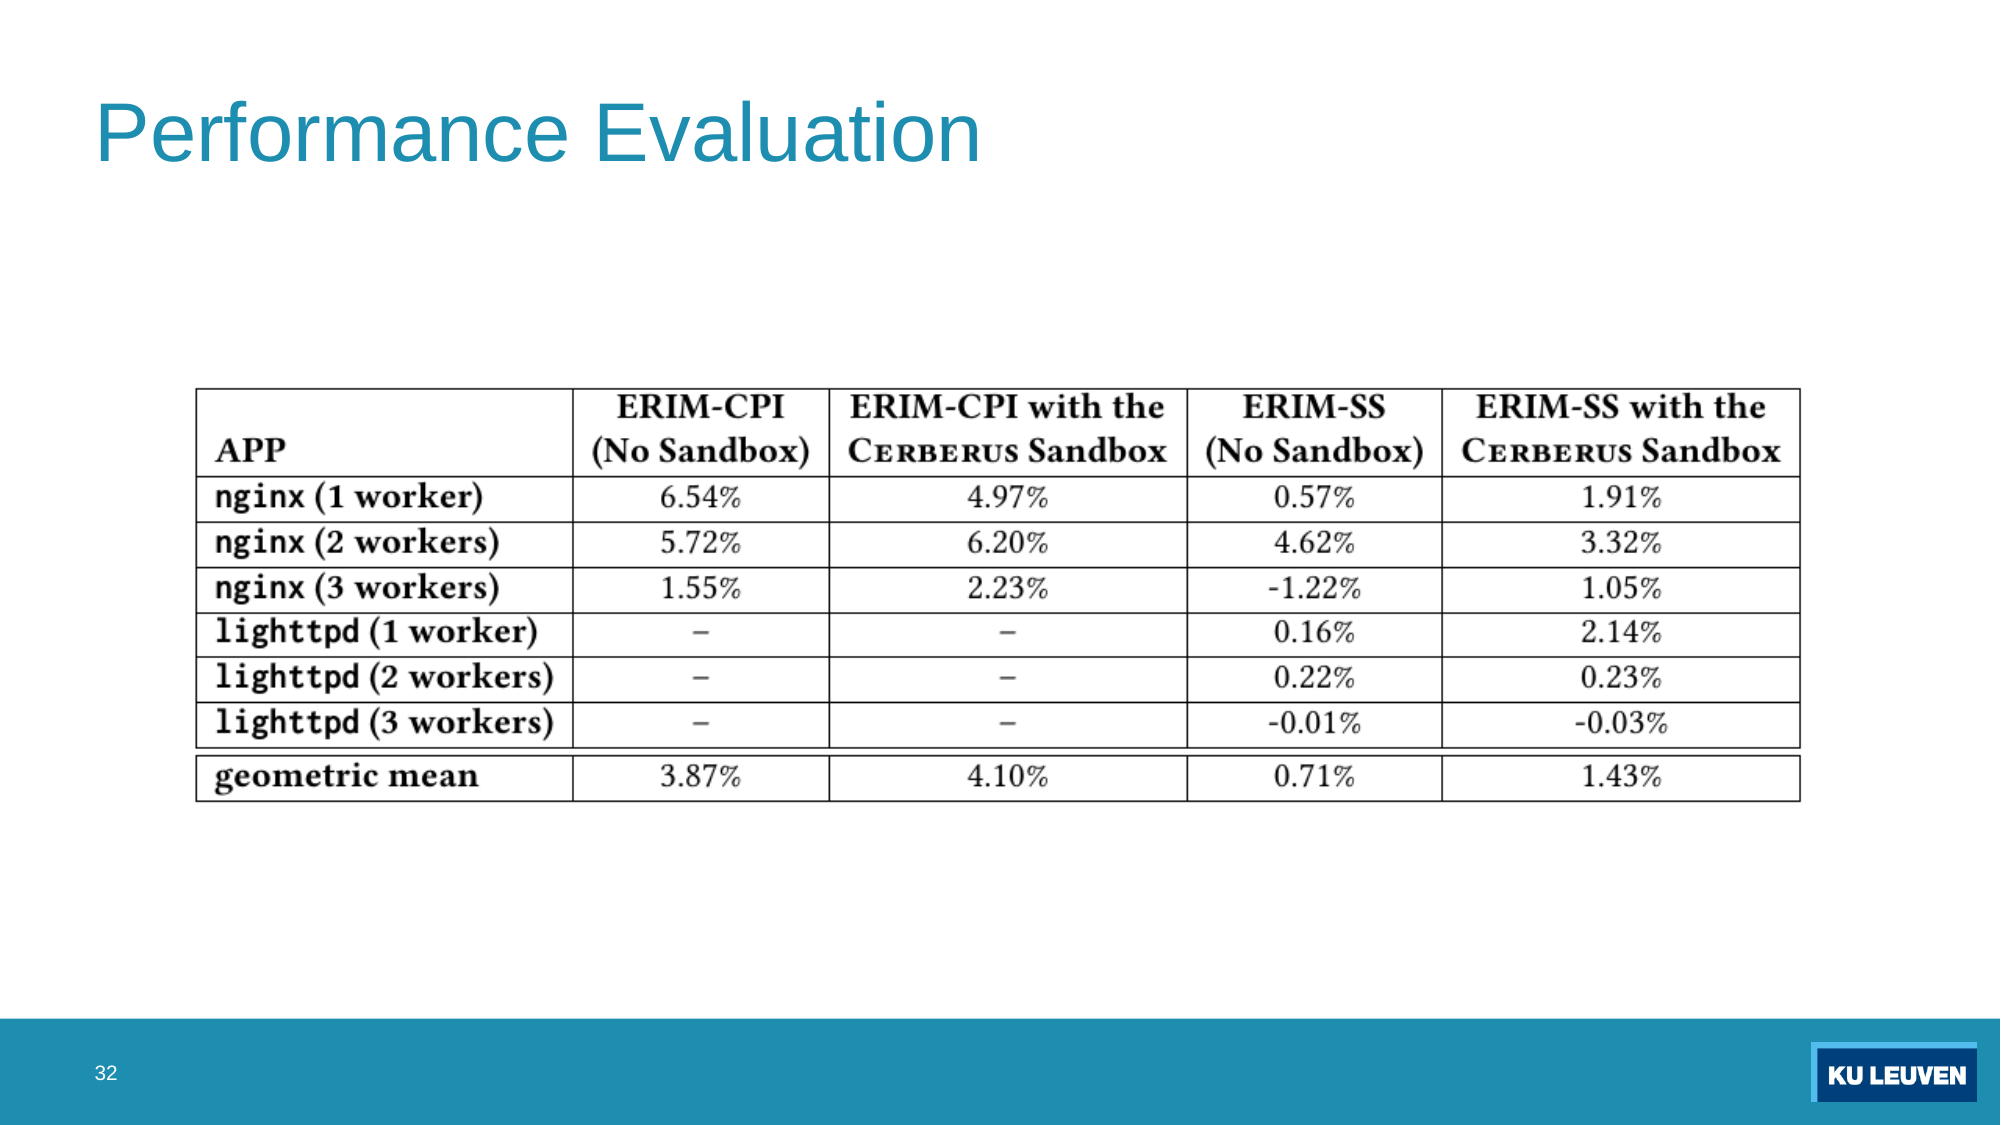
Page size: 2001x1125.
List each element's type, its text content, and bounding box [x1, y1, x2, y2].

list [177, 379, 1823, 807]
title Performance Evaluation [94, 33, 1906, 223]
picture [1811, 1042, 1977, 1102]
slide_number 32 [94, 1018, 201, 1125]
